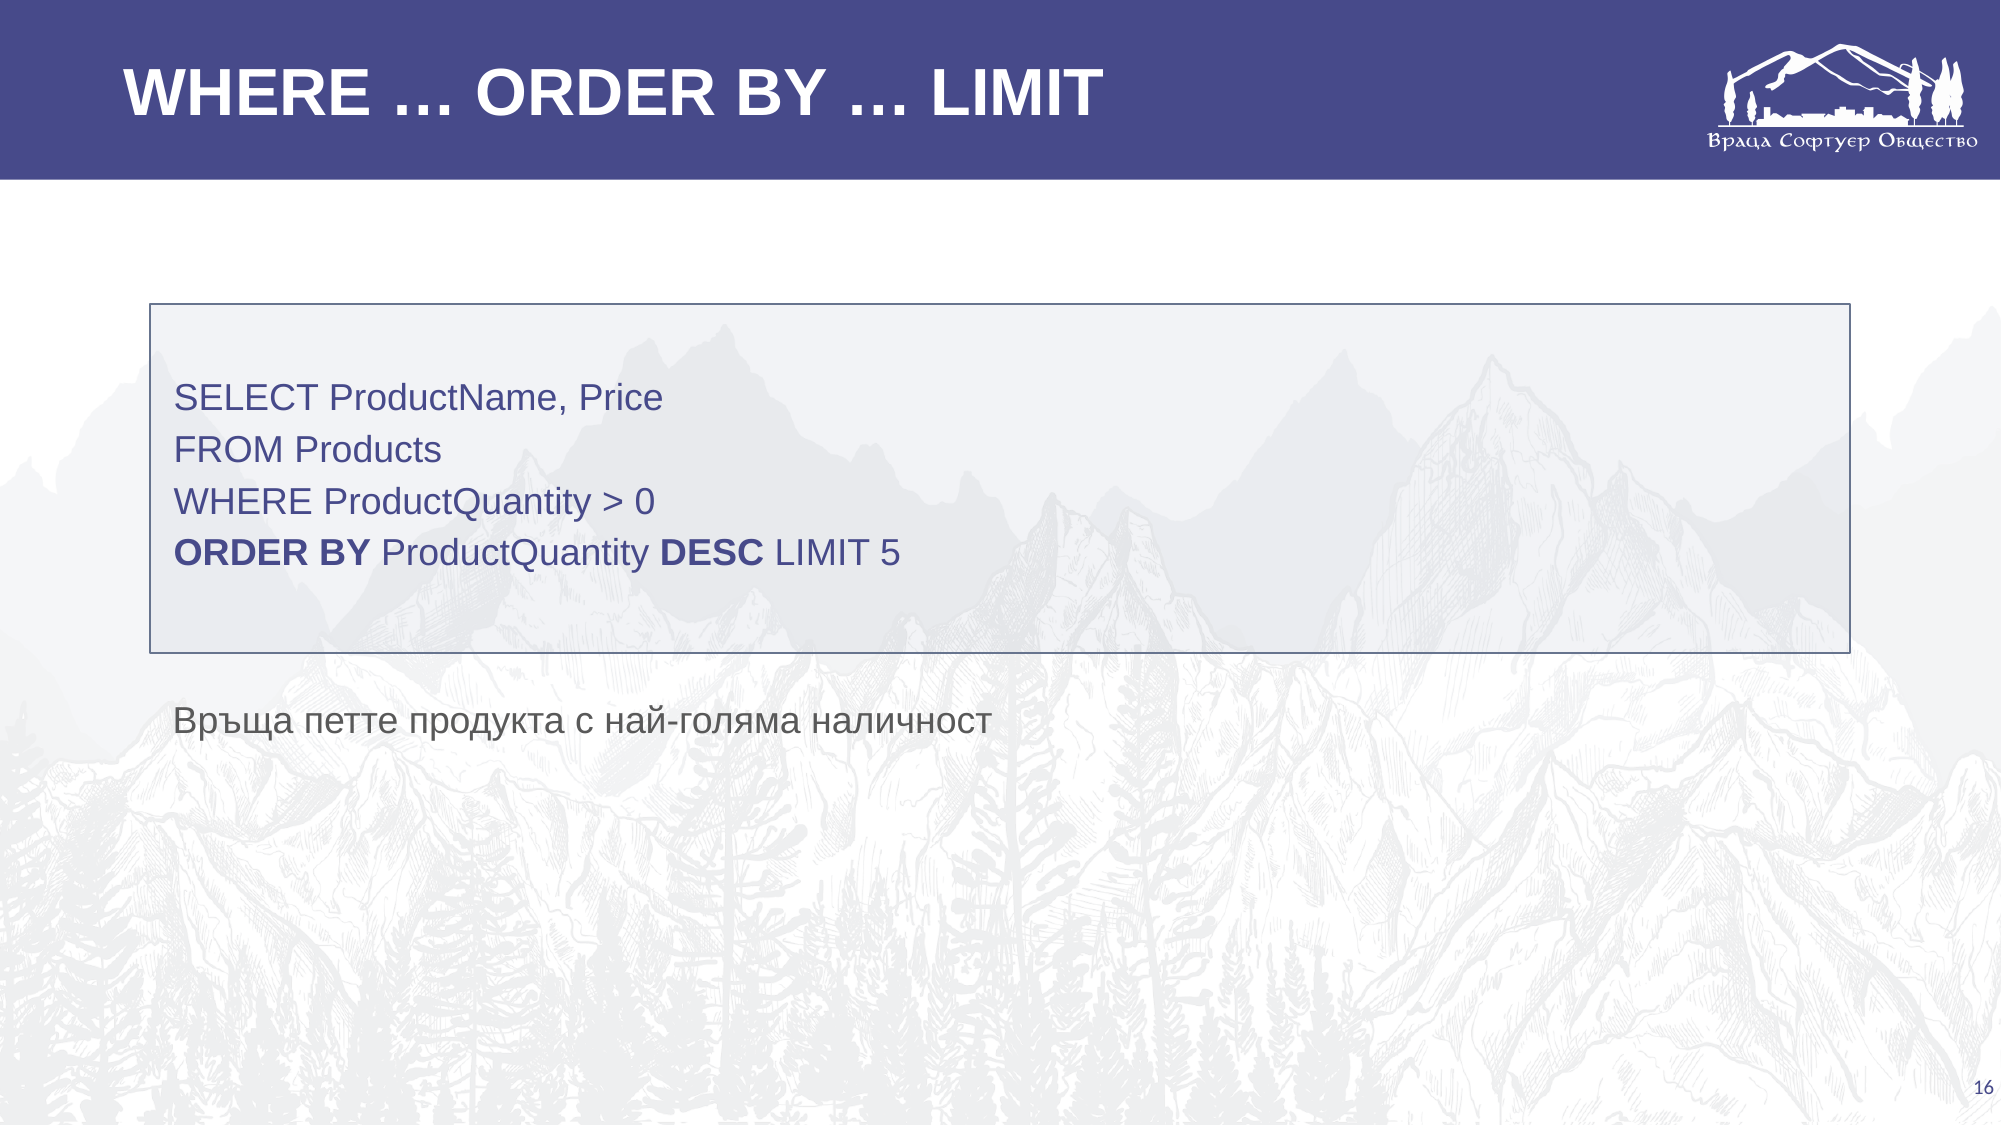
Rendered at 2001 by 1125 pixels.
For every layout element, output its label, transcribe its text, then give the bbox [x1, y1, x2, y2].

list [31, 196, 1970, 1050]
text_box SELECT ProductName, Price FROM Products WHERE ProductQuantity > 0 ORDER BY ProductQuantity DESC LIMIT 5 [150, 303, 1850, 654]
title WHERE … ORDER BY … LIMIT [31, 16, 1591, 162]
text_box Връща петте продукта с най-голяма наличност [157, 674, 1850, 813]
picture [1703, 19, 1981, 165]
slide_number 16 [1929, 1070, 2000, 1103]
